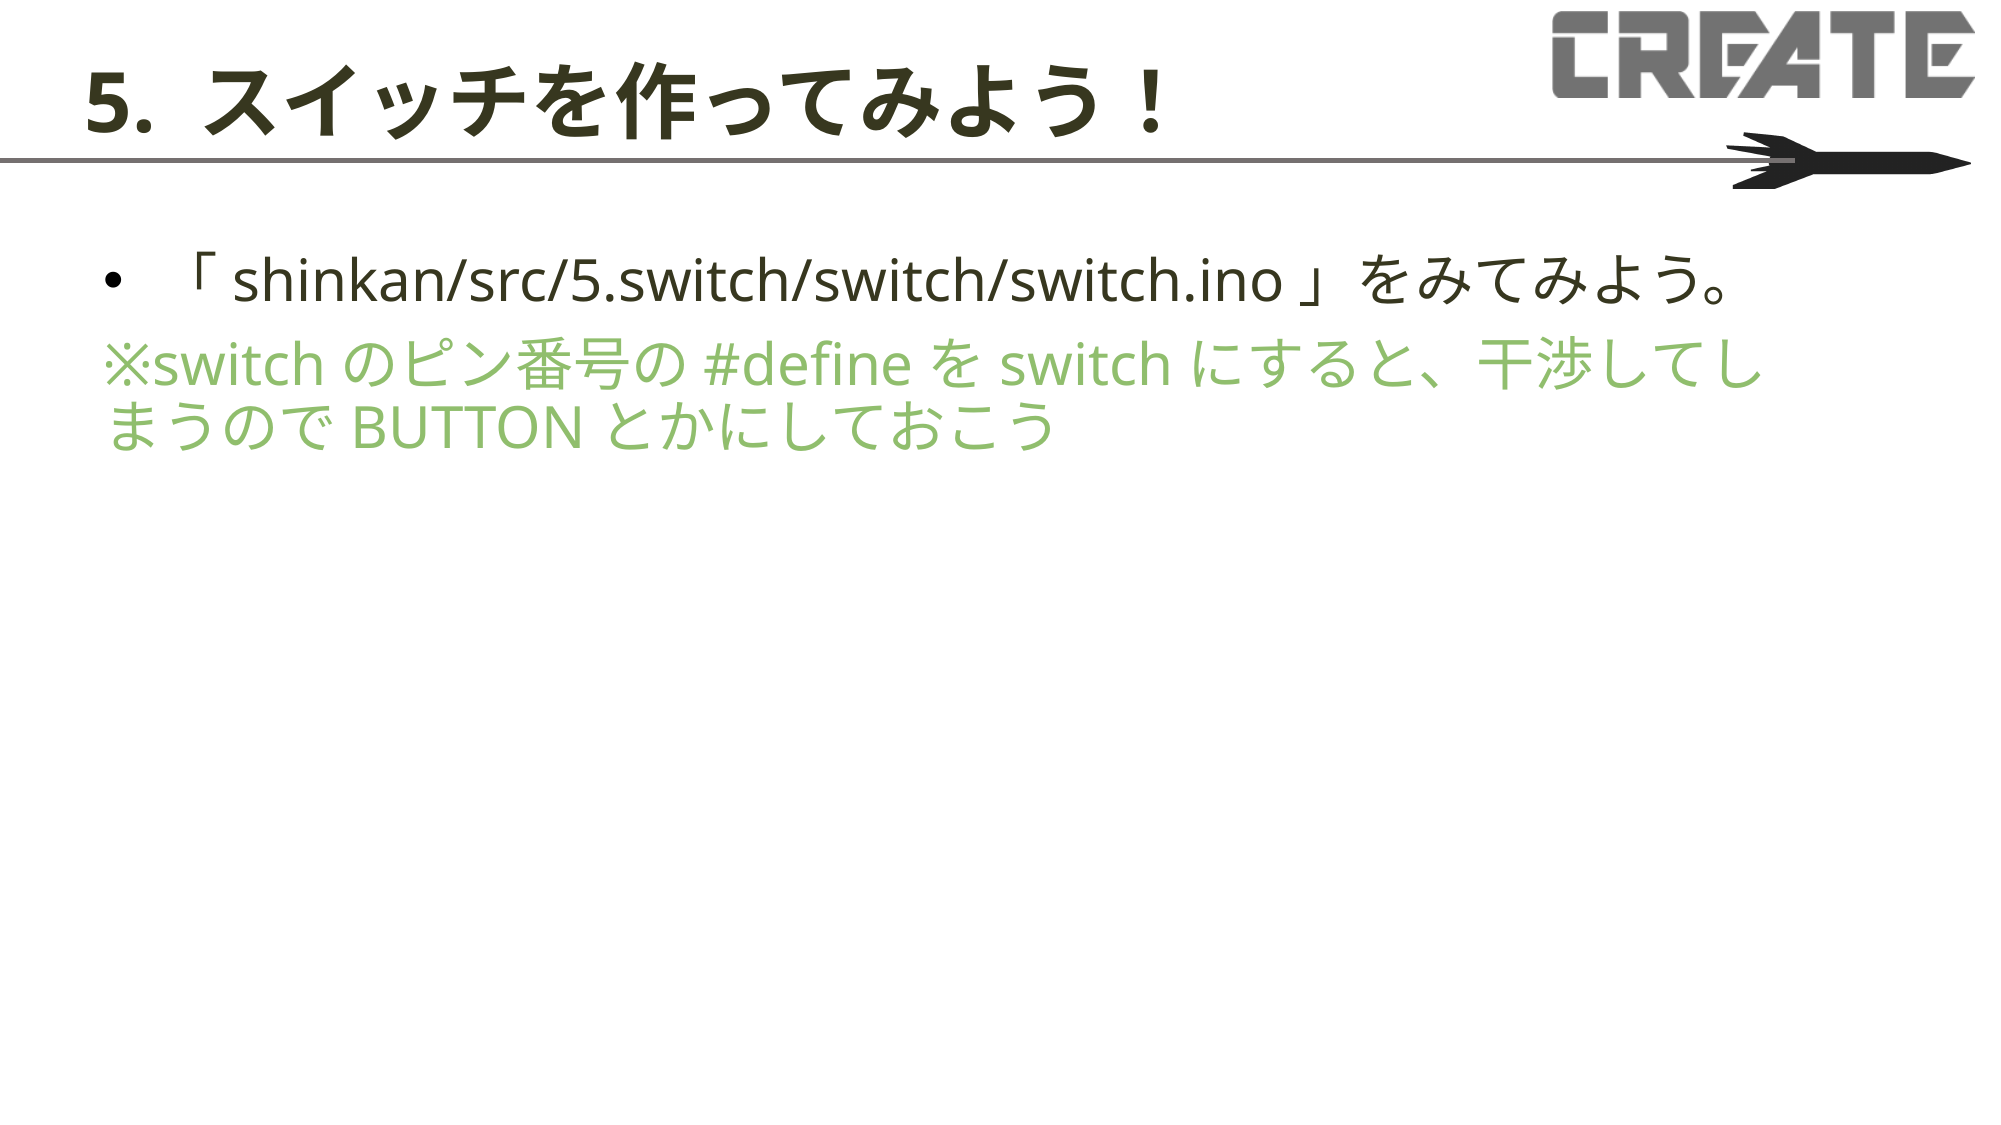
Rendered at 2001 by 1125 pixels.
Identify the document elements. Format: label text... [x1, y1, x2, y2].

list 「shinkan/src/5.switch/switch/switch.ino」をみてみよう。 ※switchのピン番号の#defineをswitchにすると、干渉してしまうのでBUTTONとかにしておこう [70, 243, 1796, 1061]
picture [1552, 11, 1975, 98]
title 5. スイッチを作ってみよう！ [70, 43, 1521, 168]
picture [1726, 133, 1971, 189]
